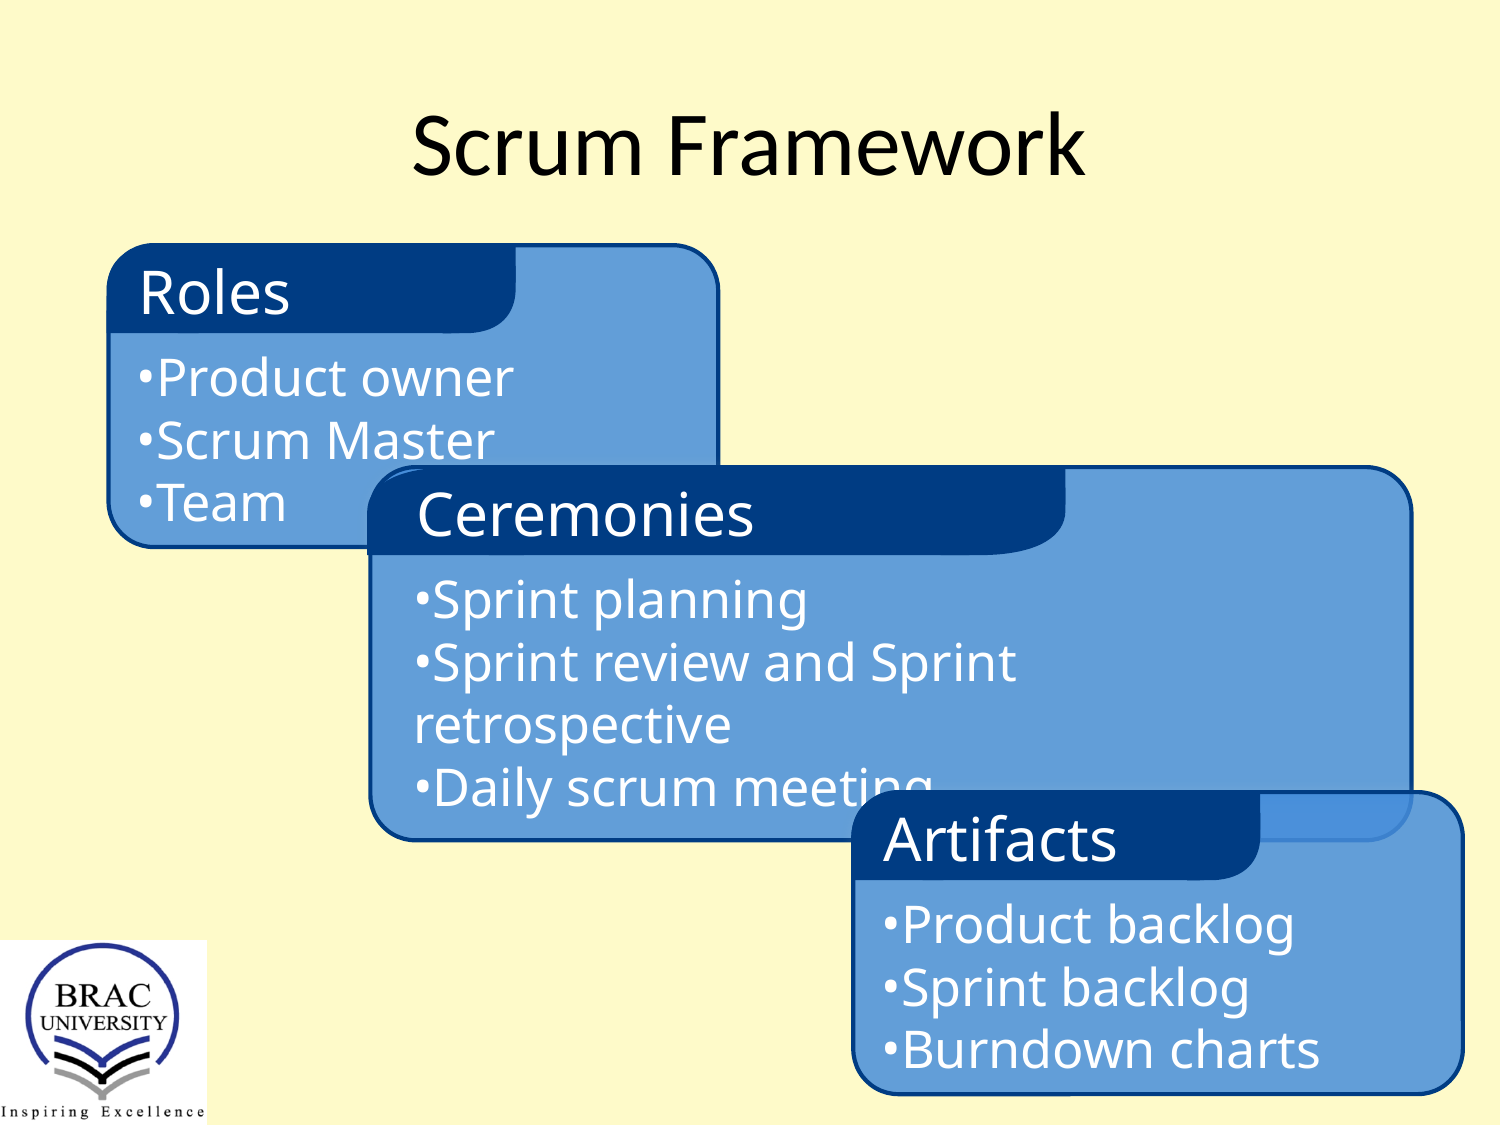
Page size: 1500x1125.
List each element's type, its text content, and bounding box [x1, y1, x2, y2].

title Scrum Framework [75, 45, 1425, 233]
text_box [851, 791, 1464, 1095]
picture [0, 940, 207, 1125]
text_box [366, 466, 1412, 841]
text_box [106, 244, 719, 548]
